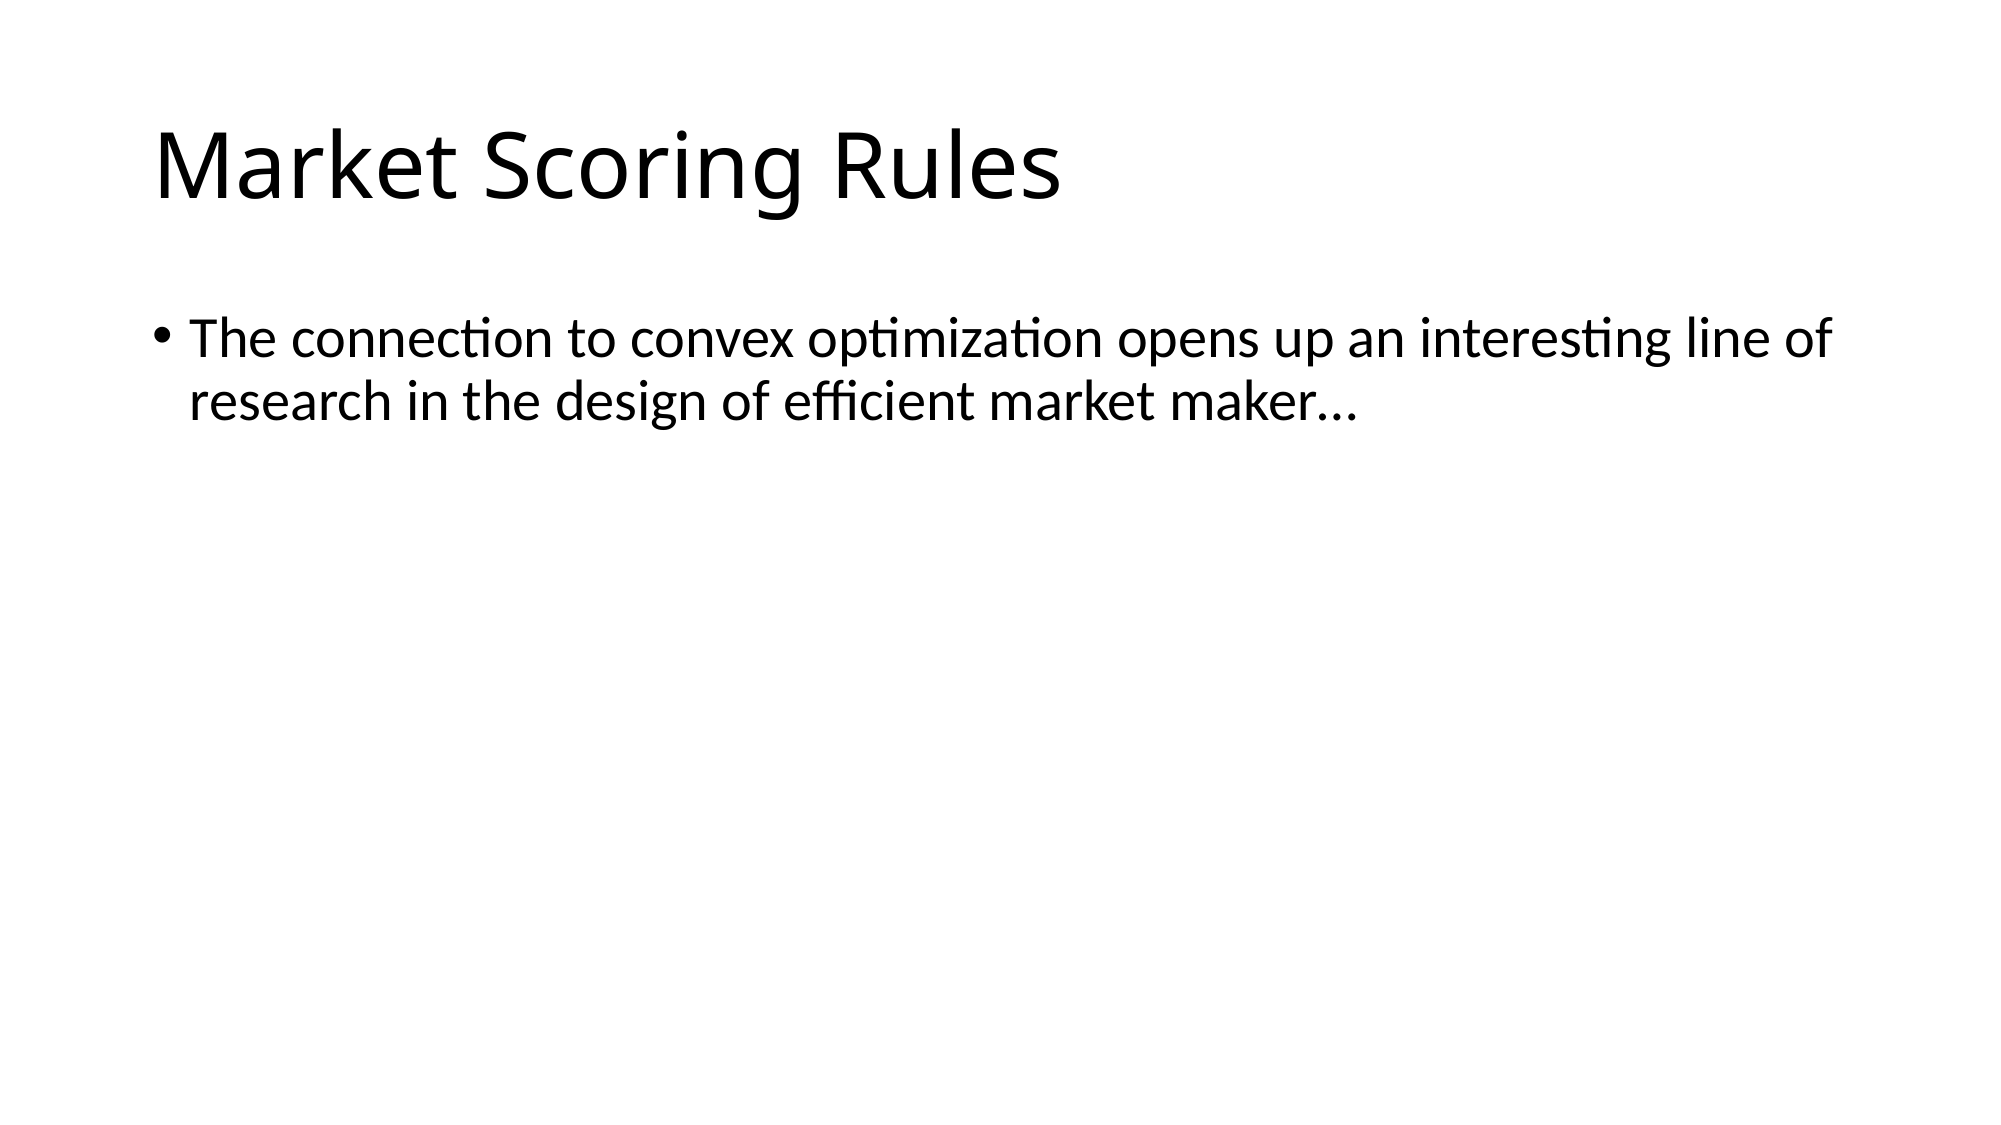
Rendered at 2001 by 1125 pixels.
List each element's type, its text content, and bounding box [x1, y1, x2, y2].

title Market Scoring Rules [137, 59, 1863, 278]
list The connection to convex optimization opens up an interesting line of research in the design of efficient market maker… [137, 299, 1863, 1014]
